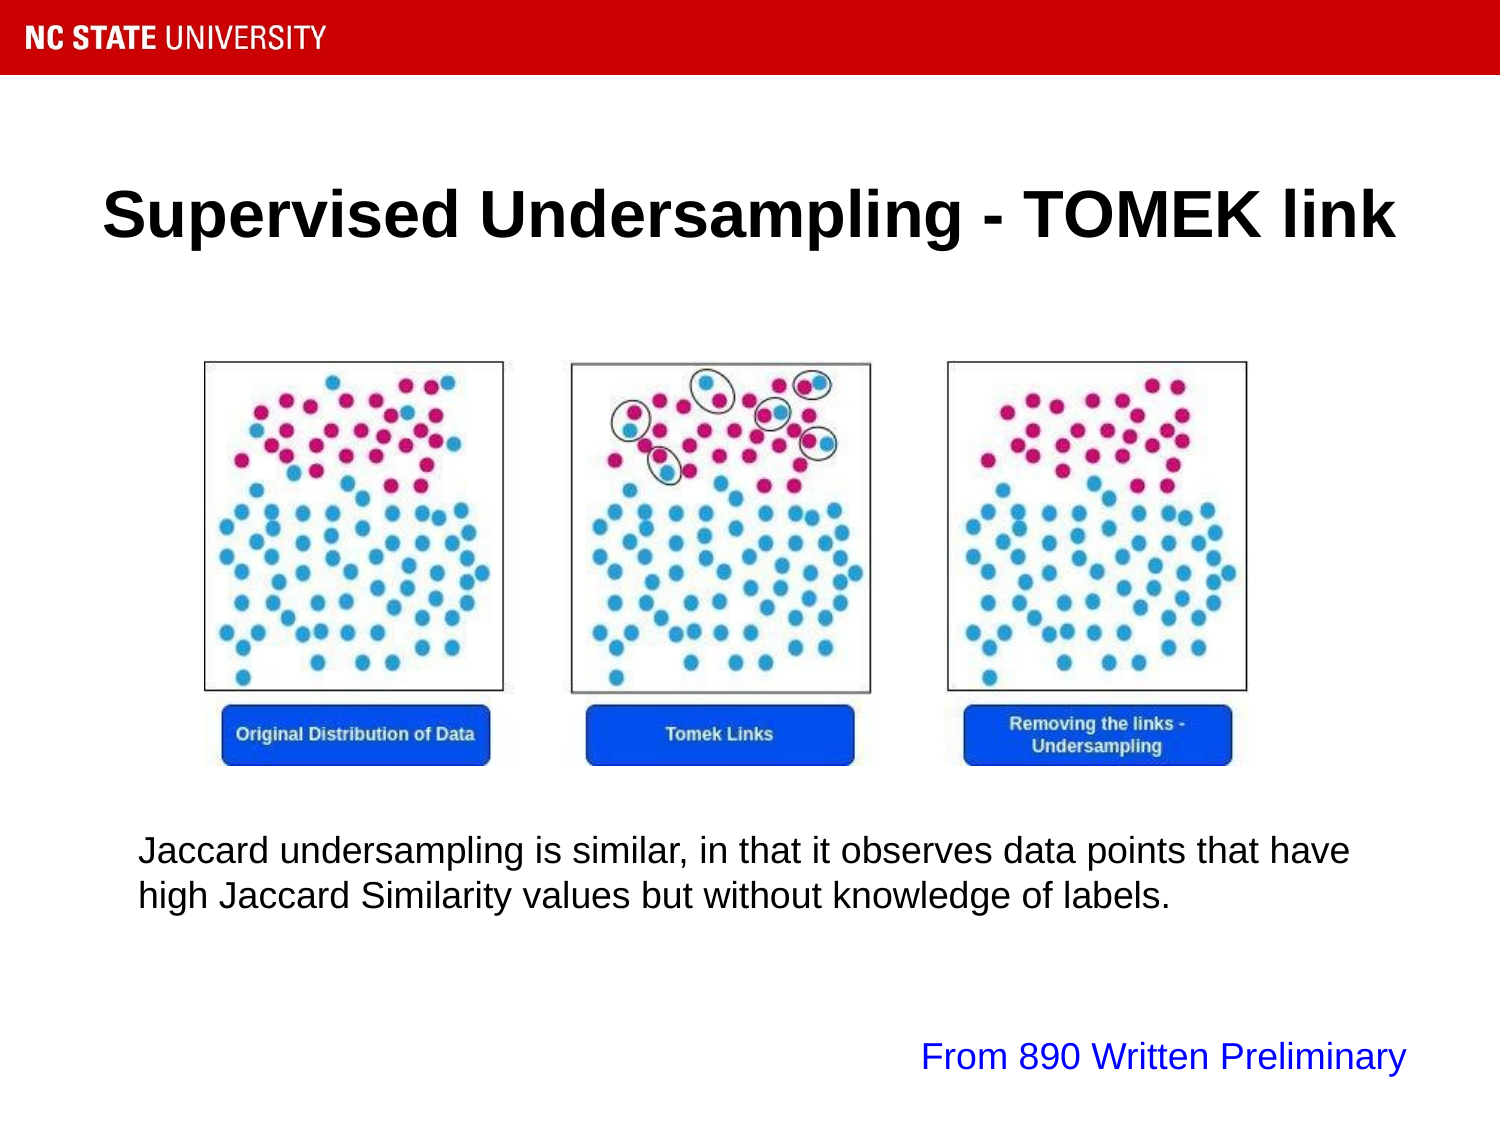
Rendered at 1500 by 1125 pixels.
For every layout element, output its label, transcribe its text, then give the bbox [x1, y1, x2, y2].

picture [0, 0, 1500, 75]
text_box From 890 Written Preliminary [905, 1017, 1444, 1085]
picture [204, 359, 1249, 767]
text_box Jaccard undersampling is similar, in that it observes data points that have high Jaccard Similarity values but without knowledge of labels. [123, 811, 1377, 890]
title Supervised Undersampling - TOMEK link [75, 122, 1425, 298]
